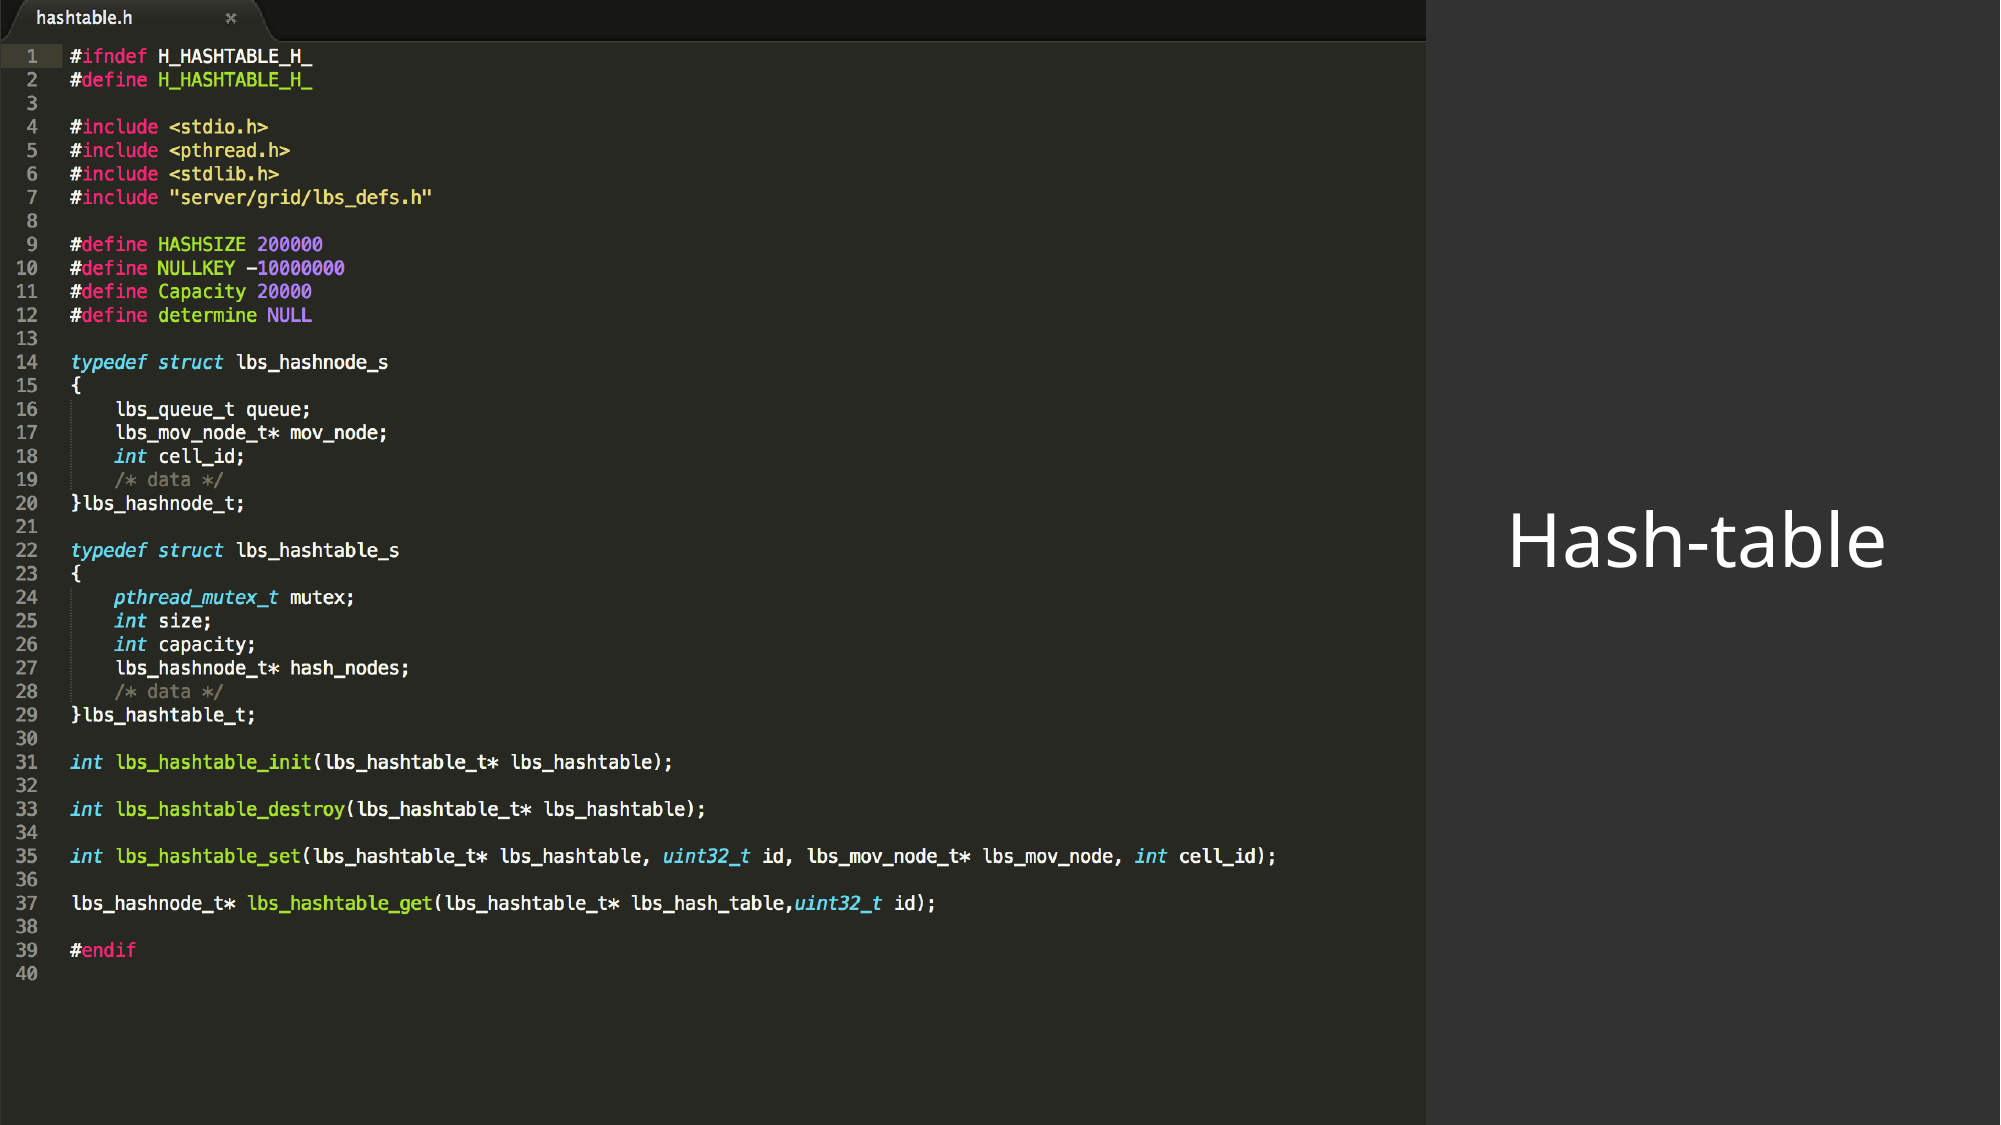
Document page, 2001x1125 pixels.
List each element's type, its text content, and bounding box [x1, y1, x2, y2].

text_box Hash-table [1499, 485, 1896, 590]
picture [0, 0, 1426, 1125]
